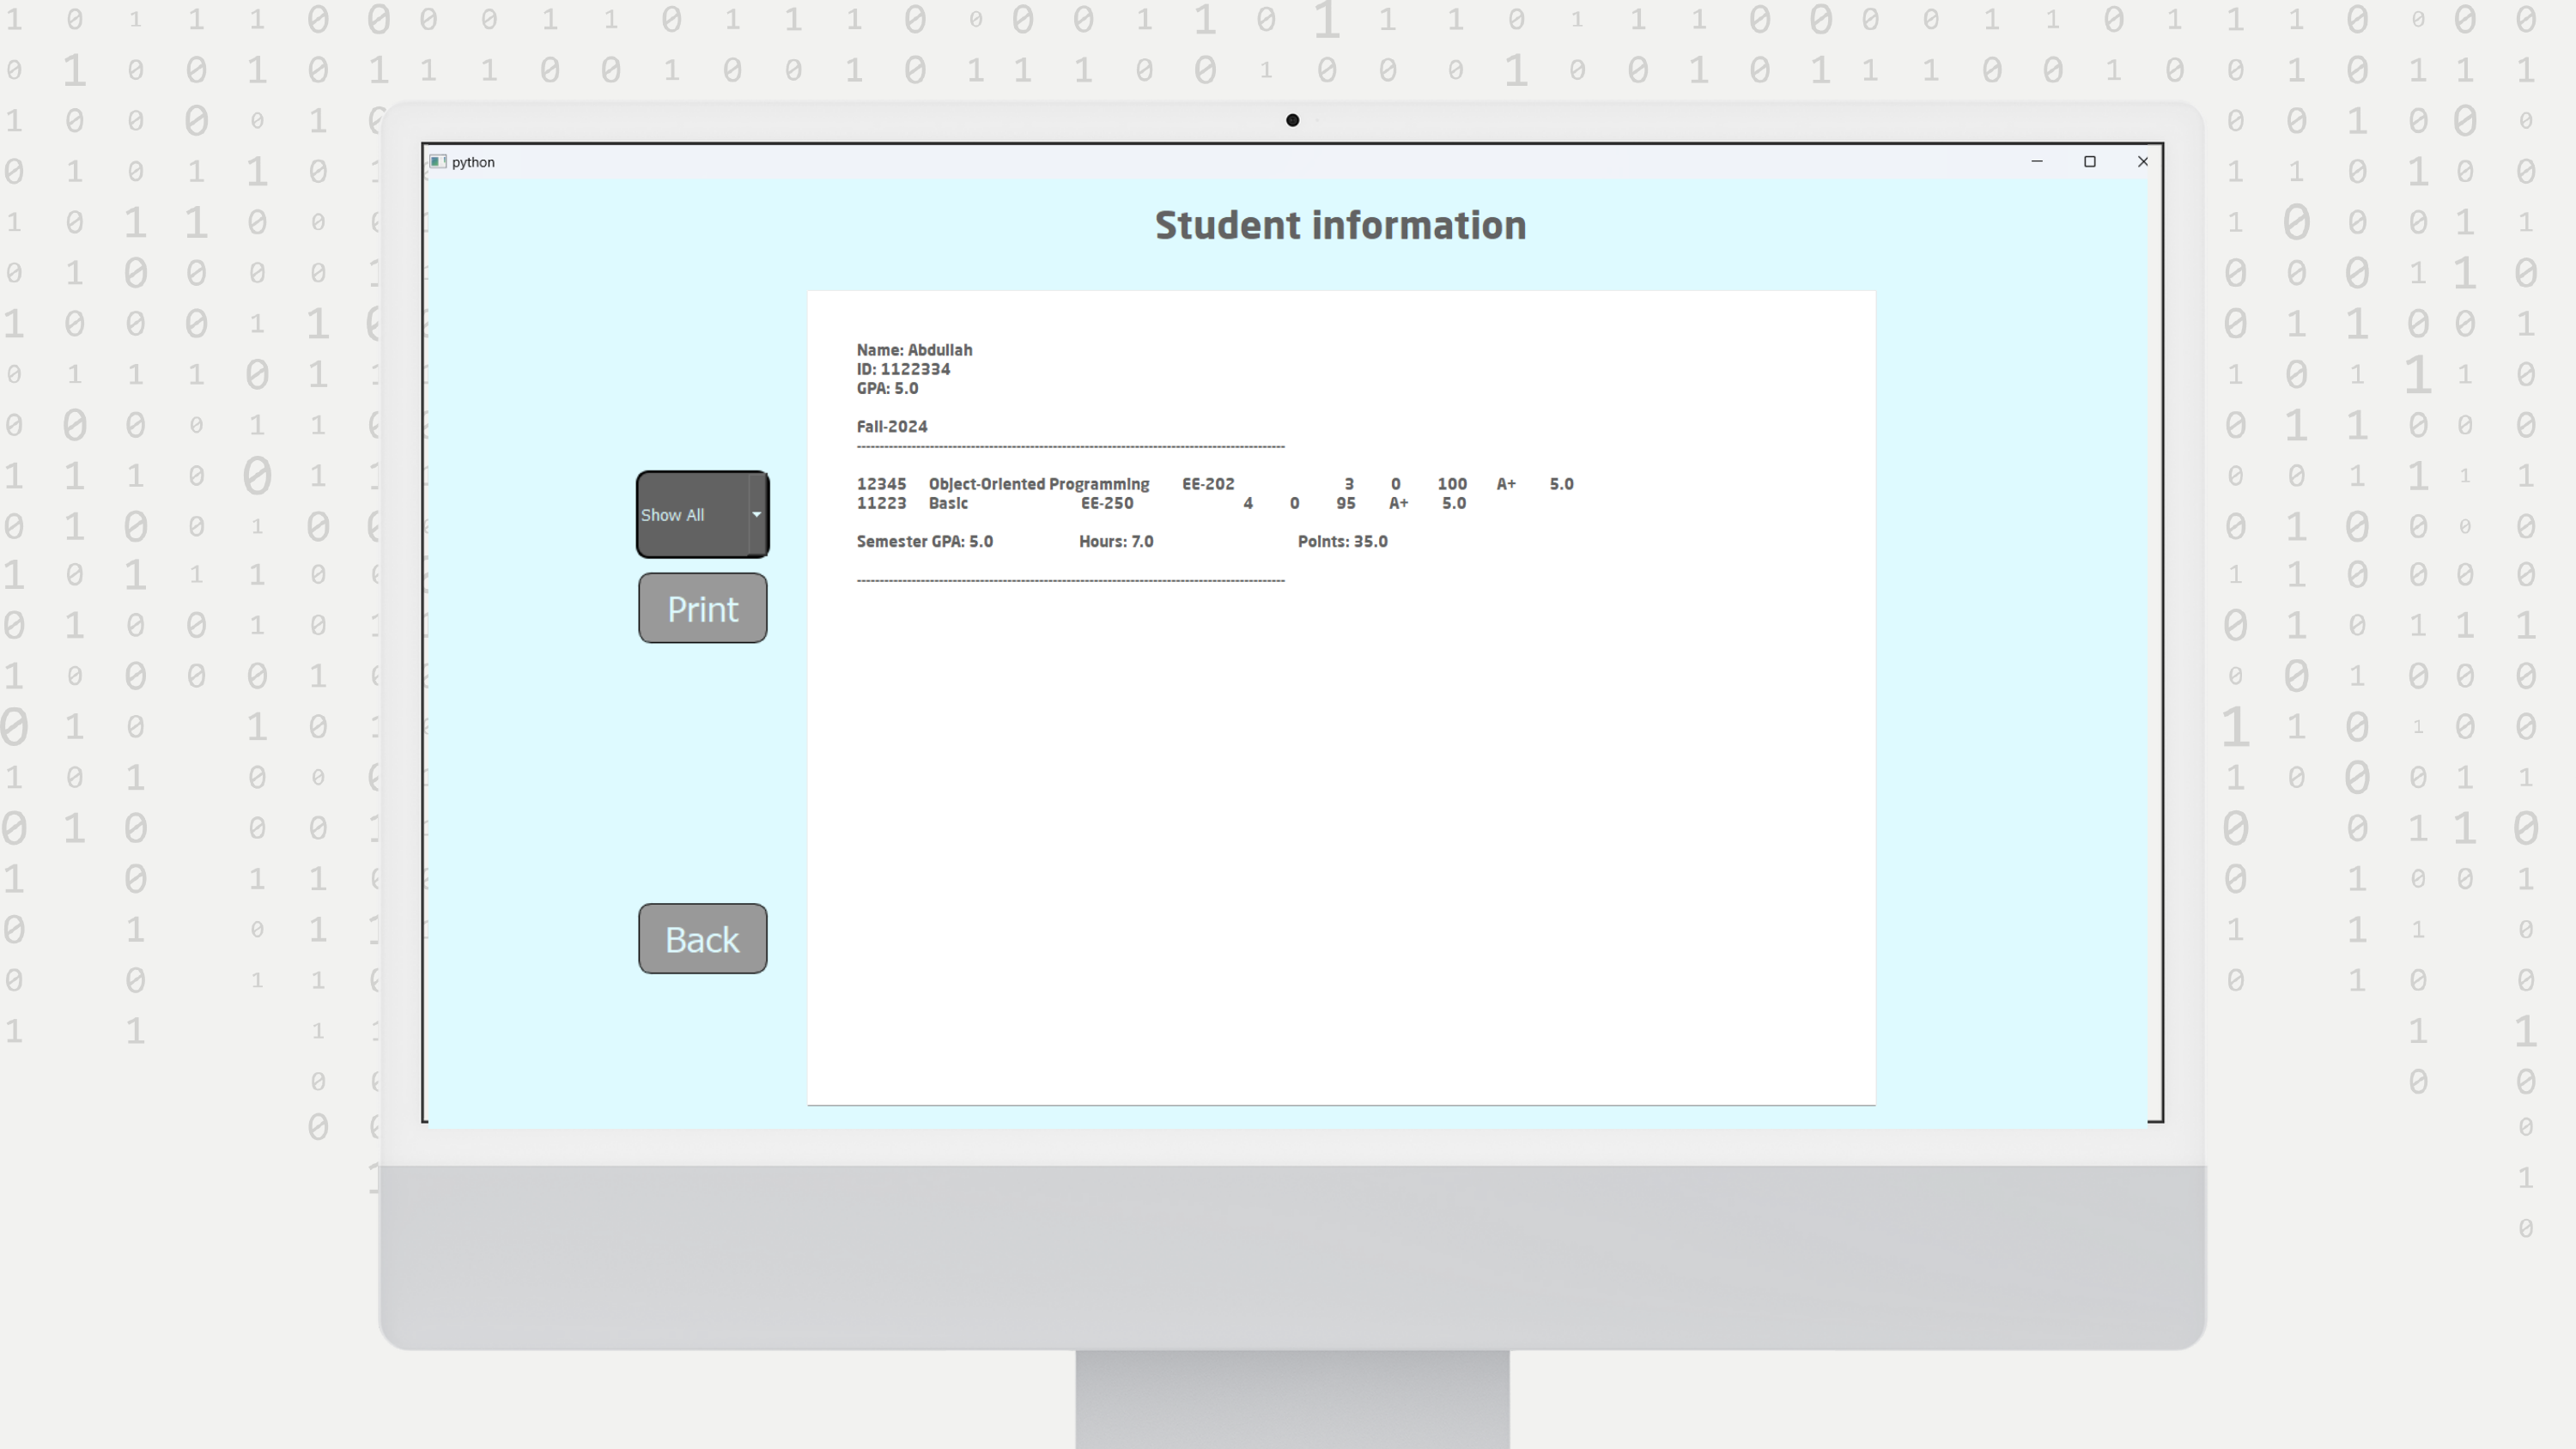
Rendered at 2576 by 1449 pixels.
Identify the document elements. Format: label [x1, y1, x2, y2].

text_box [428, 144, 2148, 1129]
text_box [0, 0, 2576, 1238]
text_box [191, 1247, 2272, 1449]
